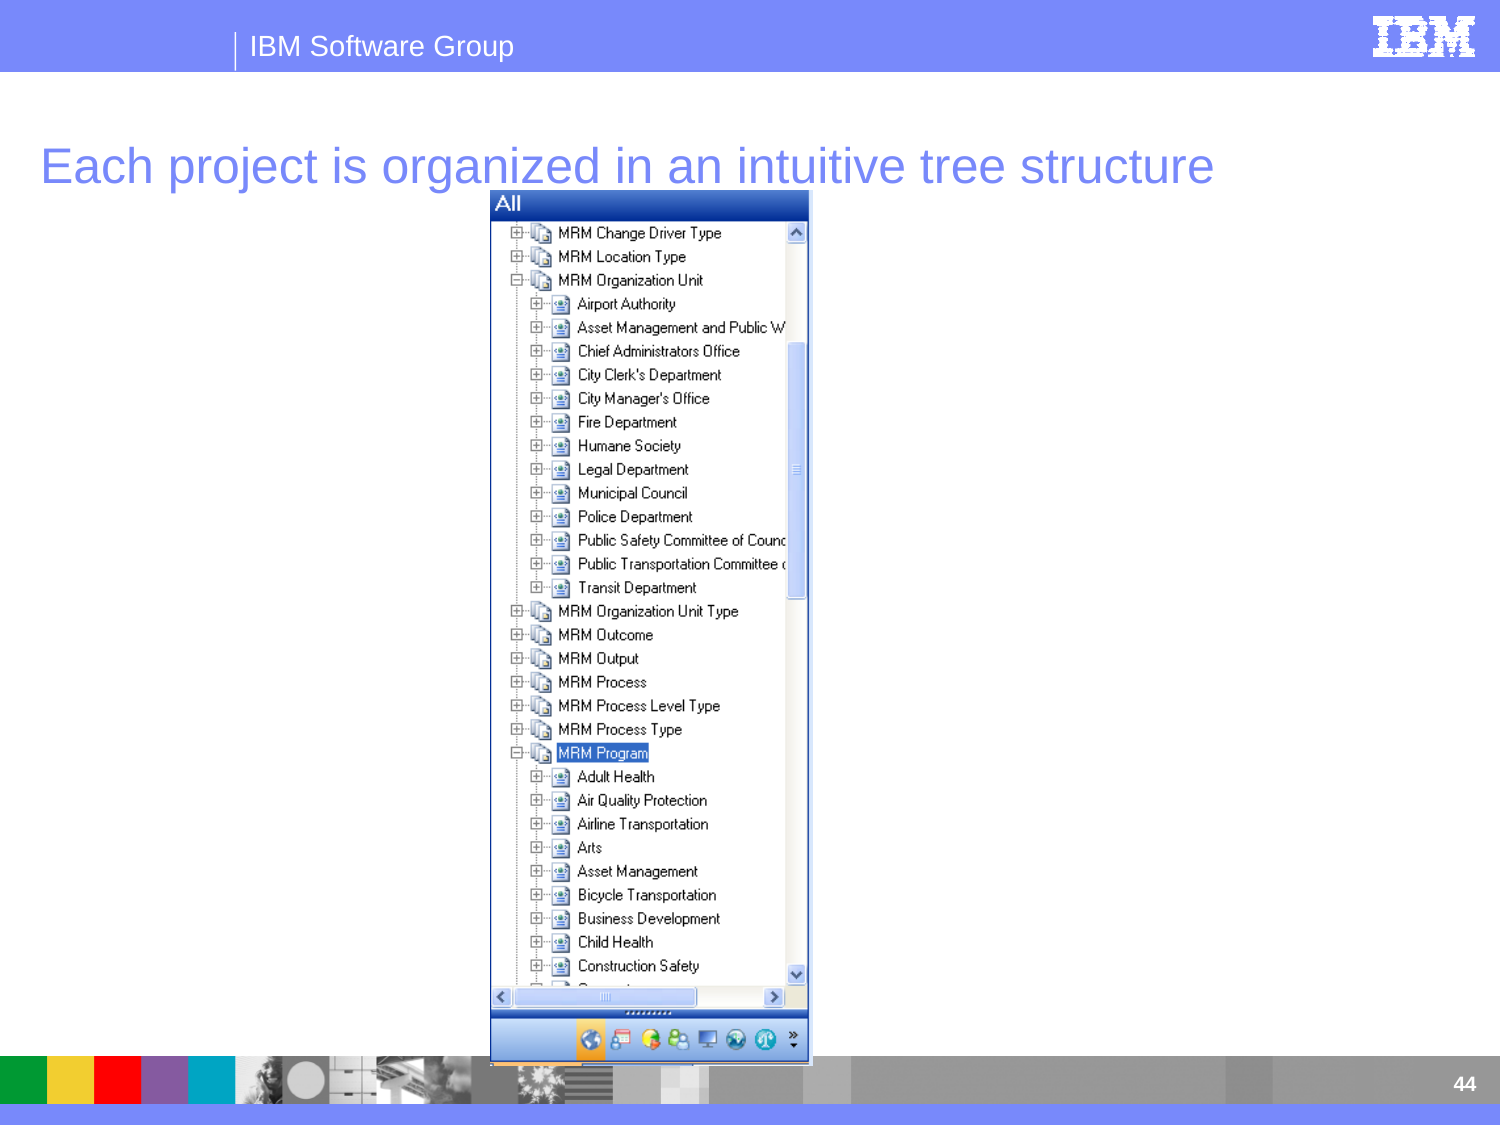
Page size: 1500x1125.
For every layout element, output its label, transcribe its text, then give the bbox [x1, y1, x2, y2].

picture [0, 190, 1500, 1104]
slide_number 44 [1365, 1070, 1477, 1097]
title Each project is organized in an intuitive tree structure [25, 132, 1415, 211]
